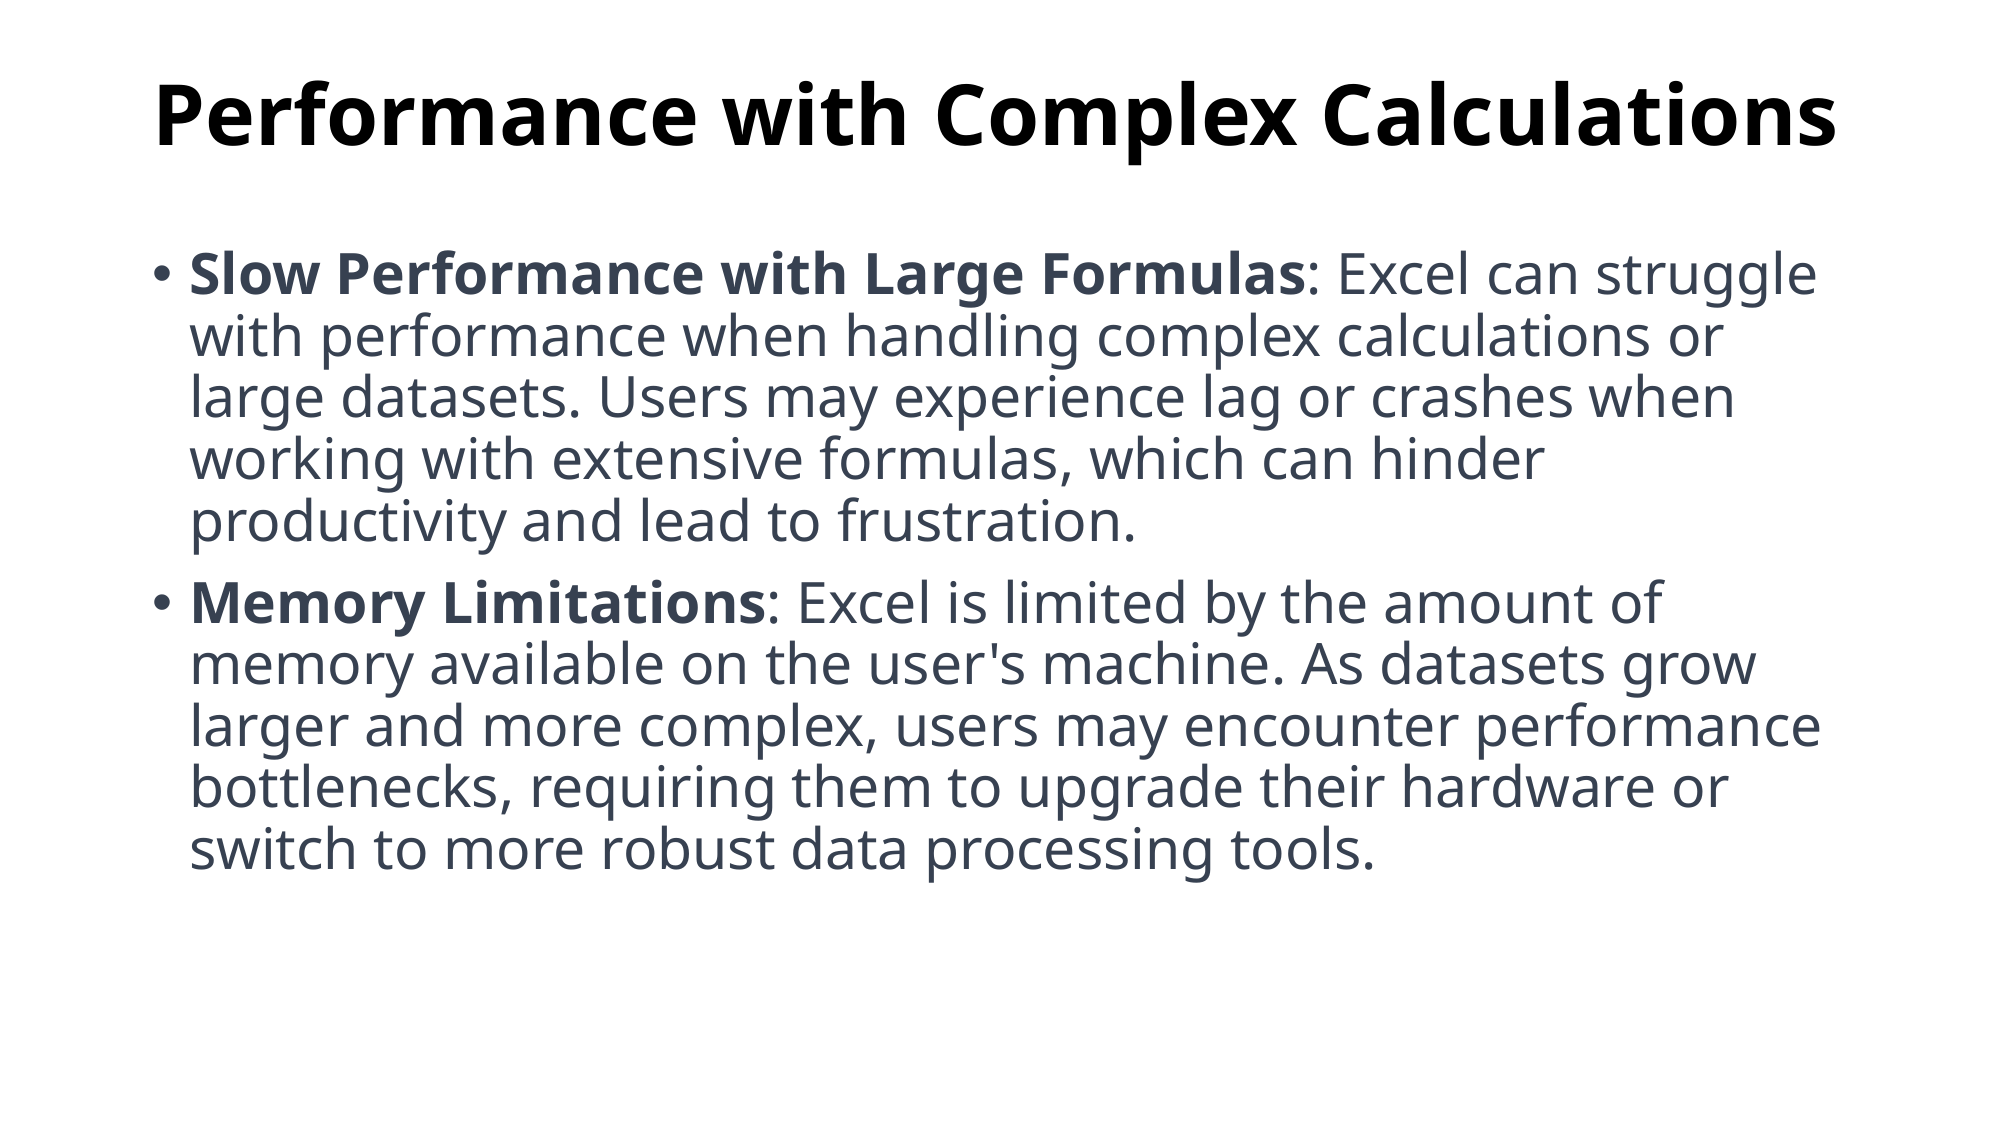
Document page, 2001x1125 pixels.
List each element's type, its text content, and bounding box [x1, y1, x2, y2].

list Slow Performance with Large Formulas: Excel can struggle with performance when handling complex calculations or large datasets. Users may experience lag or crashes when working with extensive formulas, which can hinder productivity and lead to frustration. Memory Limitations: Excel is limited by the amount of memory available on the user's machine. As datasets grow larger and more complex, users may encounter performance bottlenecks, requiring them to upgrade their hardware or switch to more robust data processing tools. [137, 237, 1863, 1038]
title Performance with Complex Calculations [137, 59, 1863, 237]
